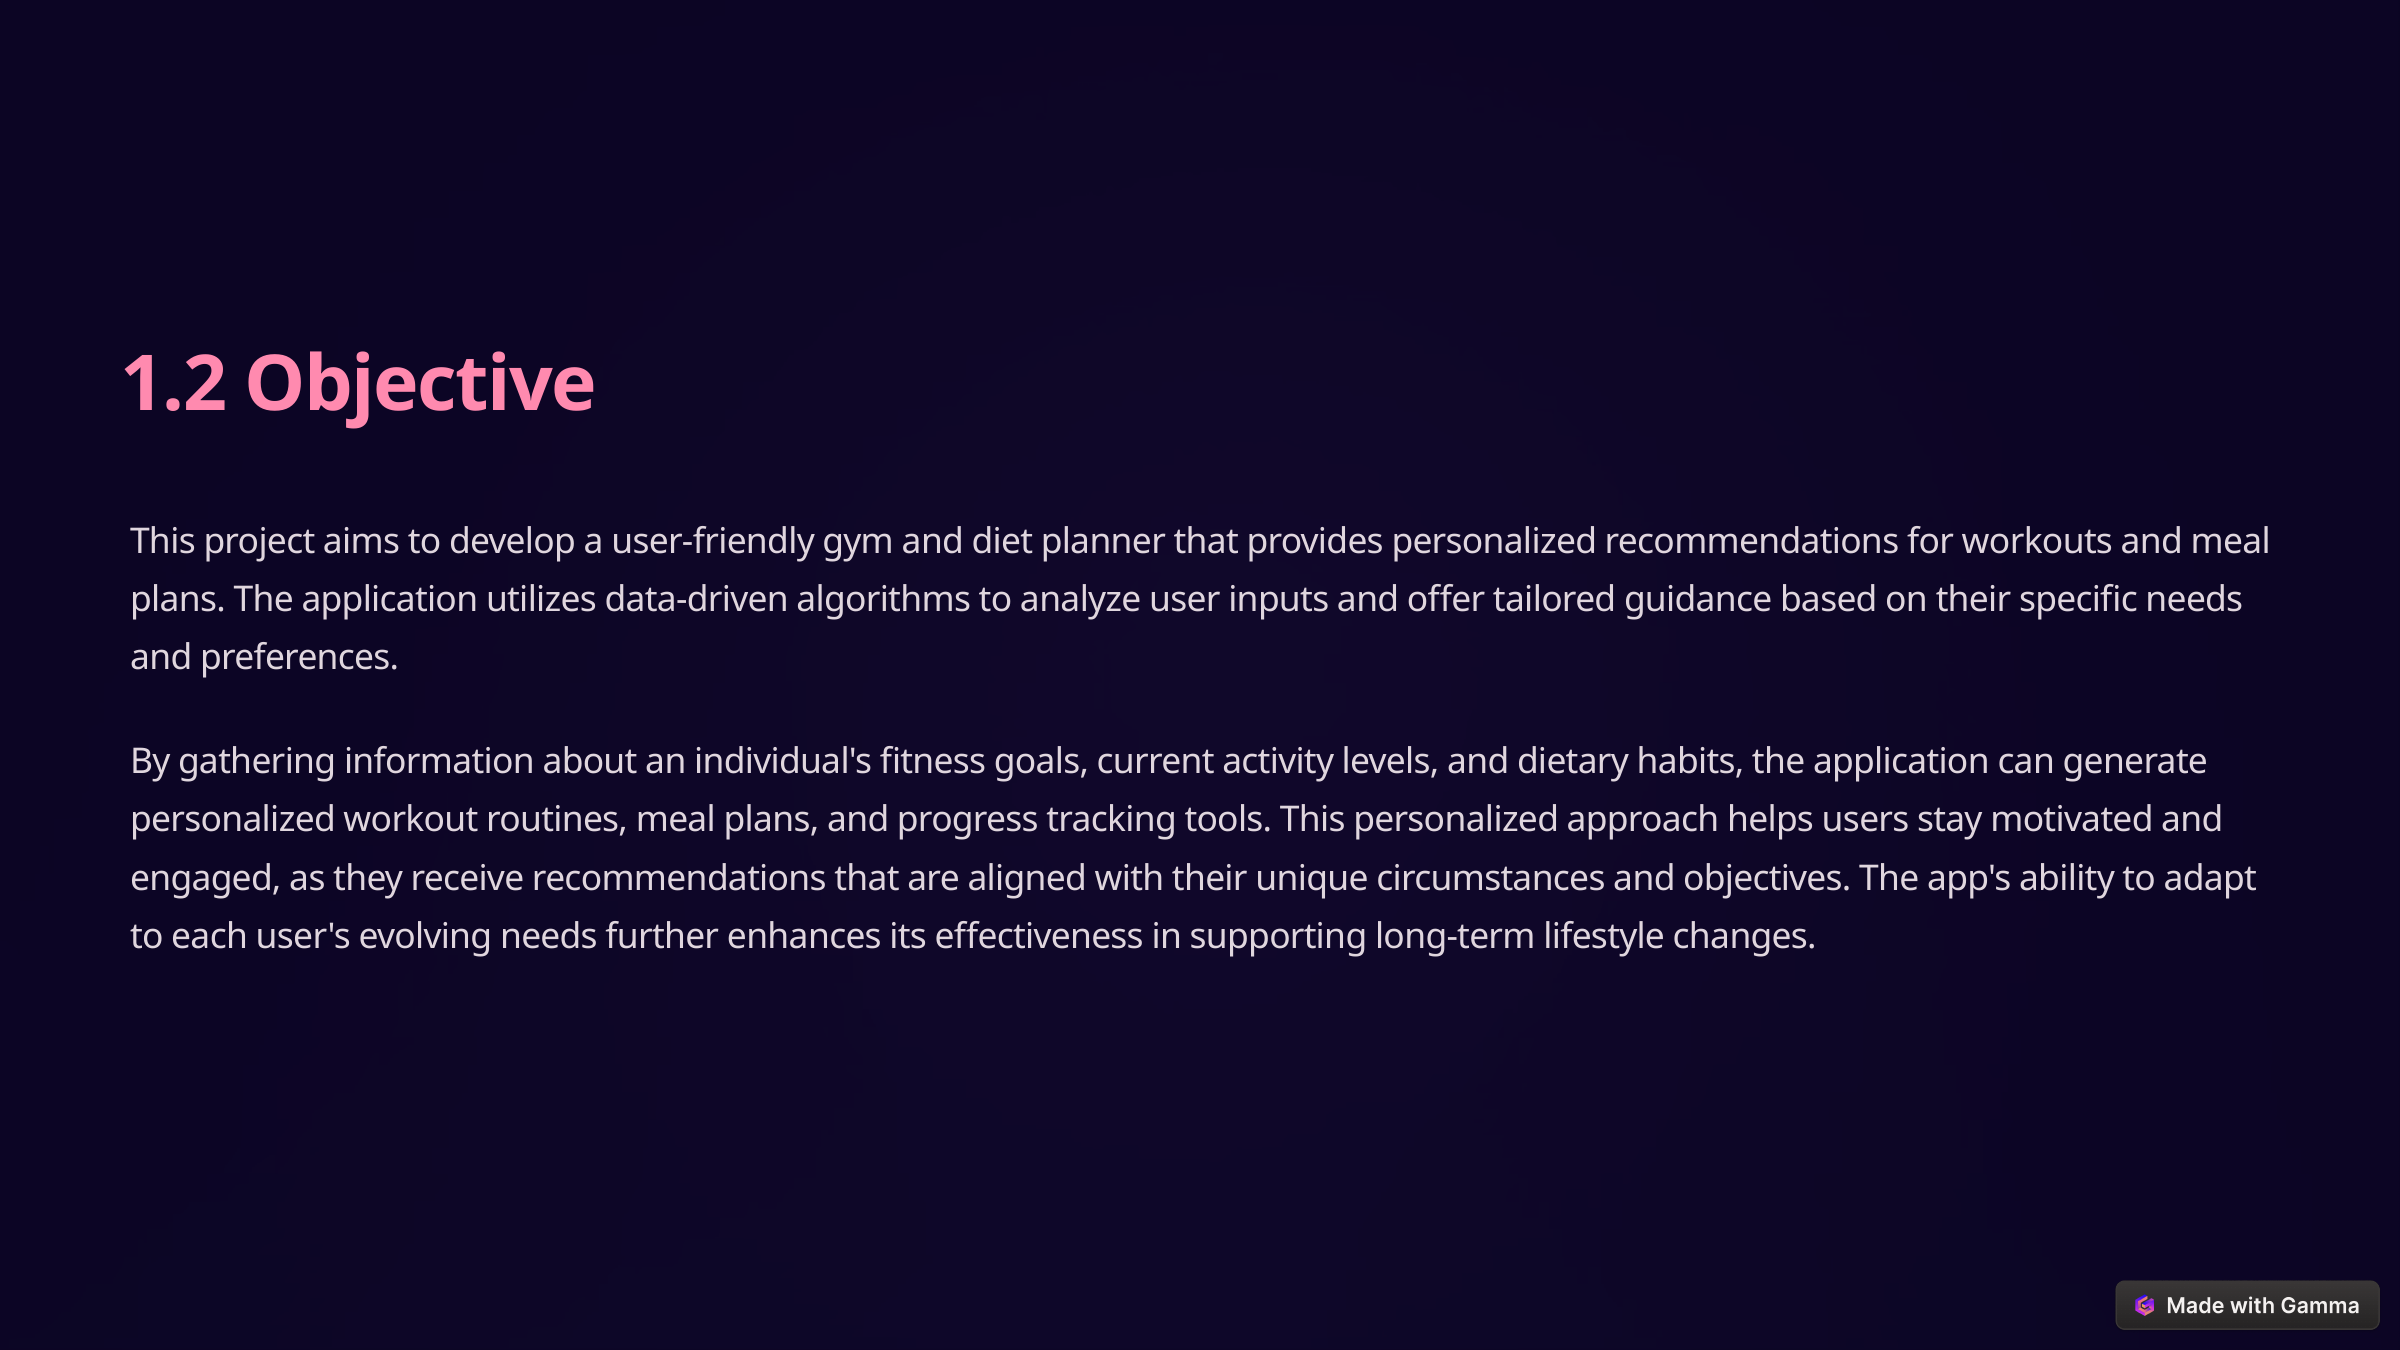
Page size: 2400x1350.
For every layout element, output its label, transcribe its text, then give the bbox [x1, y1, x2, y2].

picture [2106, 1271, 2389, 1339]
text_box 1.2 Objective [120, 329, 597, 426]
text_box This project aims to develop a user-friendly gym and diet planner that provides personalized recommendations for workouts and meal plans. The application utilizes data-driven algorithms to analyze user inputs and offer tailored guidance based on their specific needs and preferences. [130, 501, 2270, 677]
text_box By gathering information about an individual's fitness goals, current activity levels, and dietary habits, the application can generate personalized workout routines, meal plans, and progress tracking tools. This personalized approach helps users stay motivated and engaged, as they receive recommendations that are aligned with their unique circumstances and objectives. The app's ability to adapt to each user's evolving needs further enhances its effectiveness in supporting long-term lifestyle changes. [130, 722, 2270, 956]
